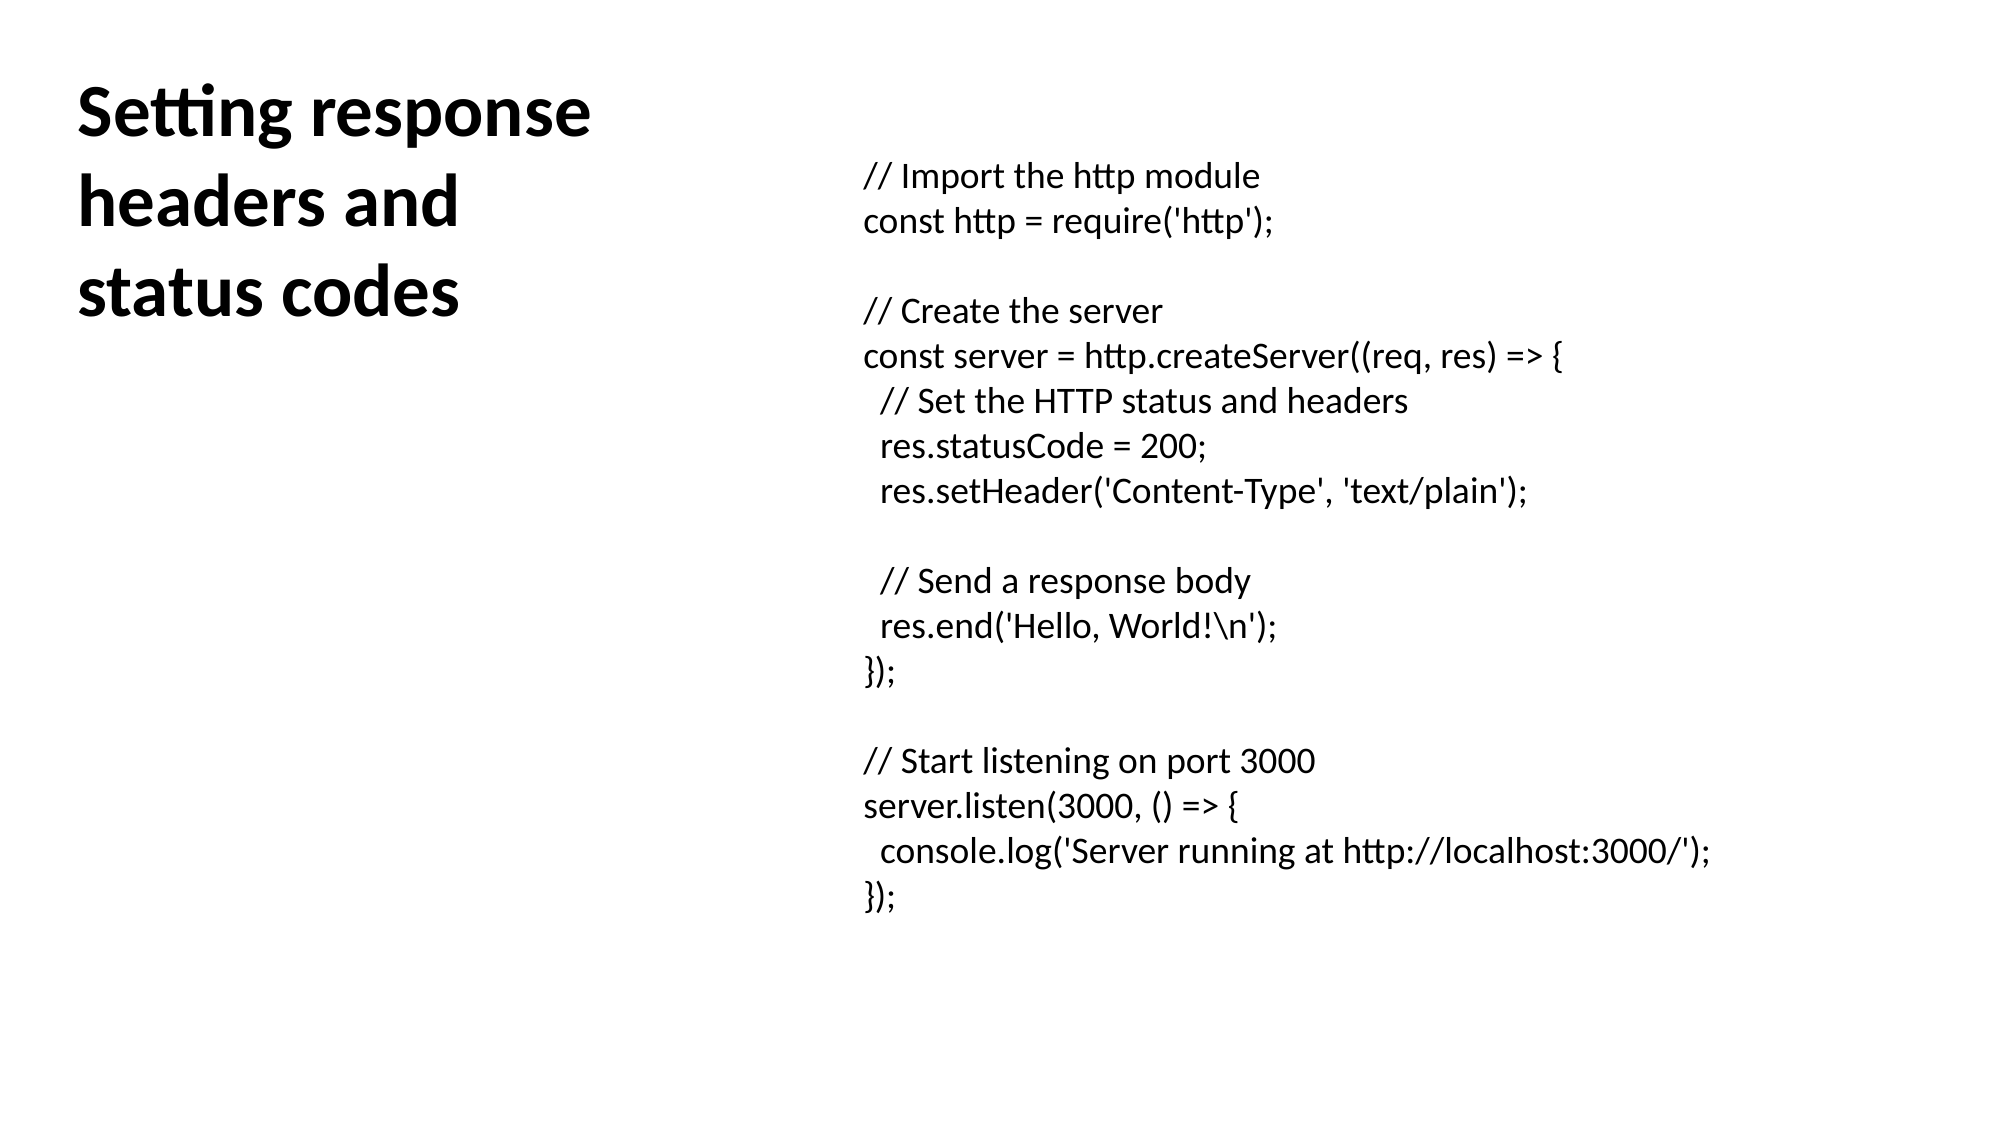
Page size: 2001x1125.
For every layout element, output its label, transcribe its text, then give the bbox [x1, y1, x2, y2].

text_box Setting response headers and status codes [62, 54, 652, 340]
text_box // Import the http module const http = require('http'); // Create the server const server = http.createServer((req, res) => { // Set the HTTP status and headers res.statusCode = 200; res.setHeader('Content-Type', 'text/plain'); // Send a response body res.end('Hello, World!\n'); }); // Start listening on port 3000 server.listen(3000, () => { console.log('Server running at http://localhost:3000/'); }); [848, 144, 1849, 924]
